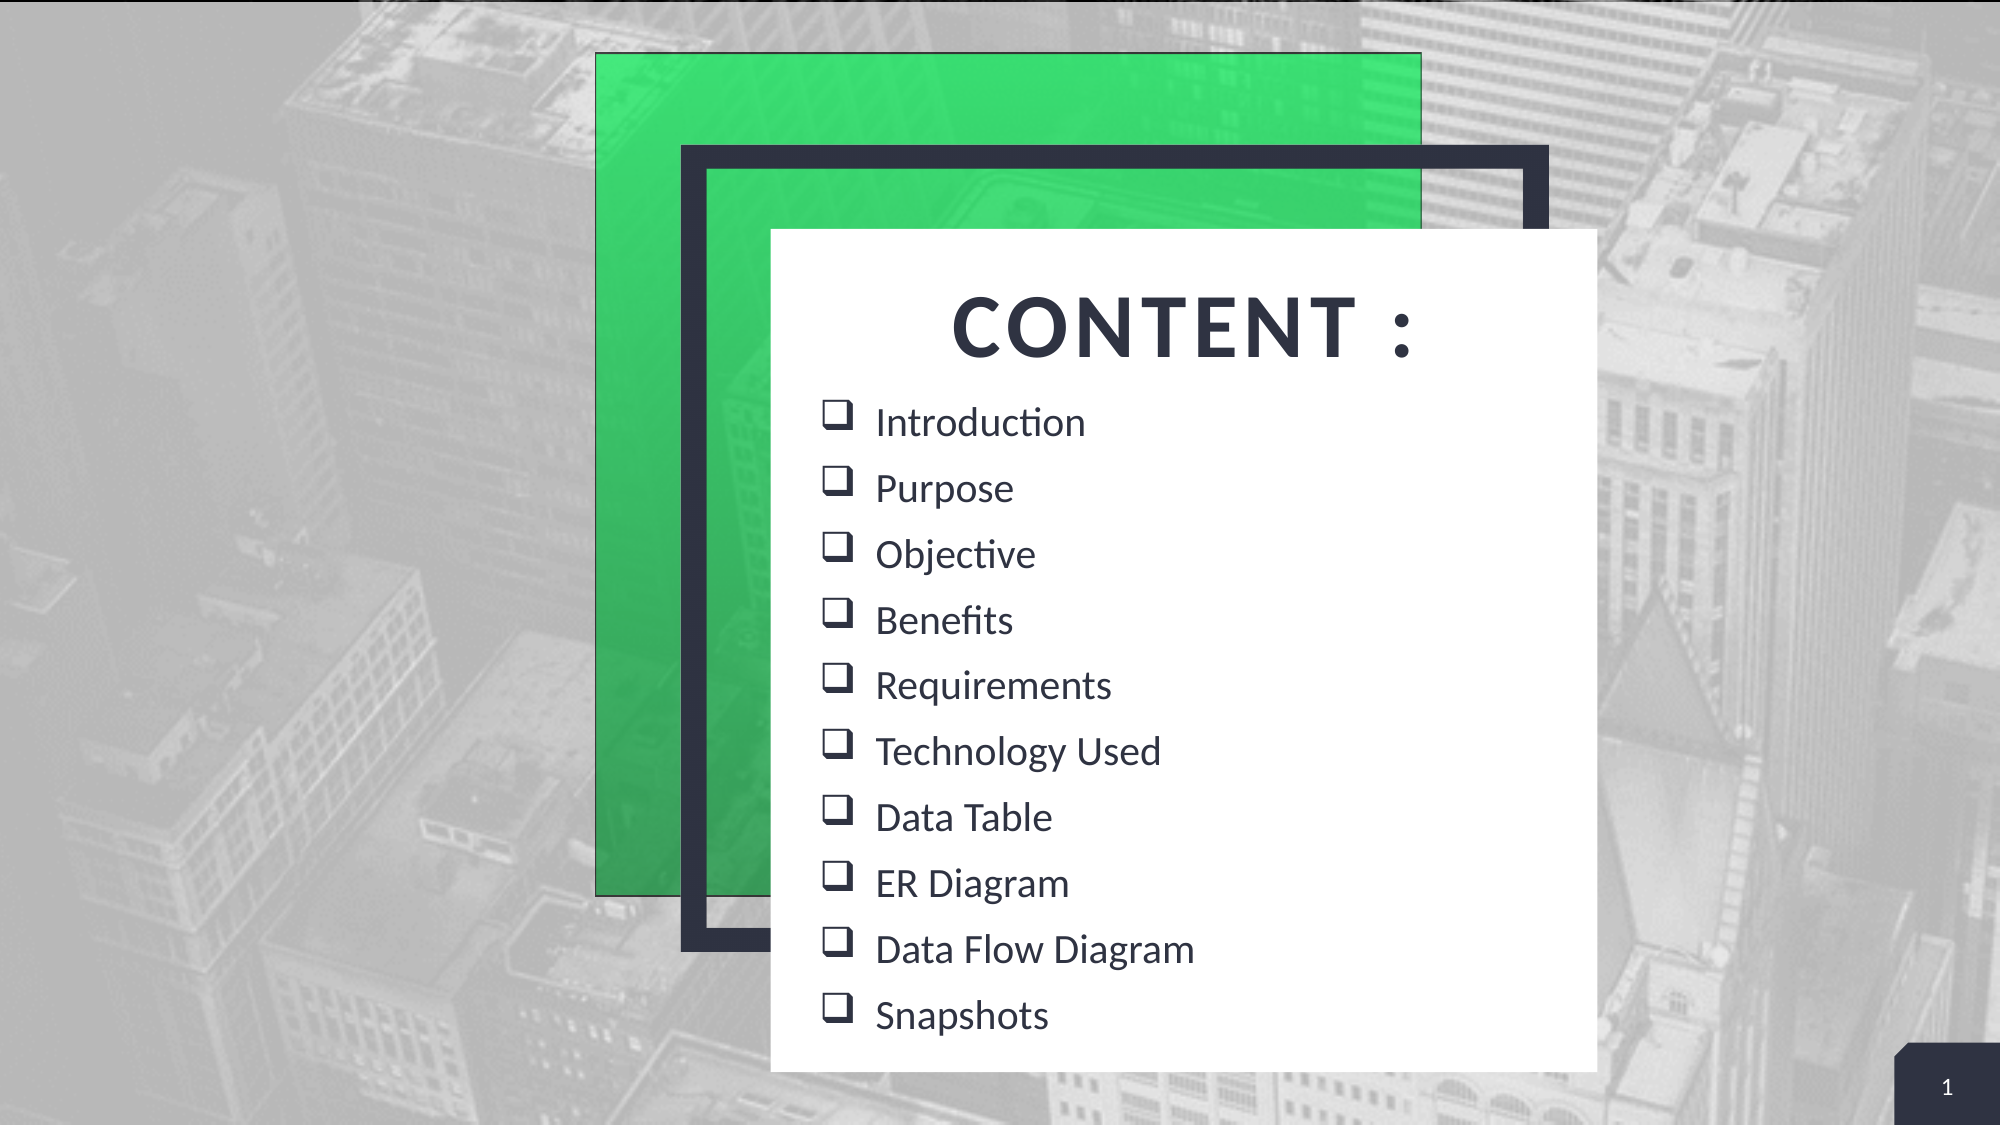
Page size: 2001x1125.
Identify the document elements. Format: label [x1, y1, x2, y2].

picture [0, 0, 2000, 1125]
text_box [594, 52, 1598, 1073]
